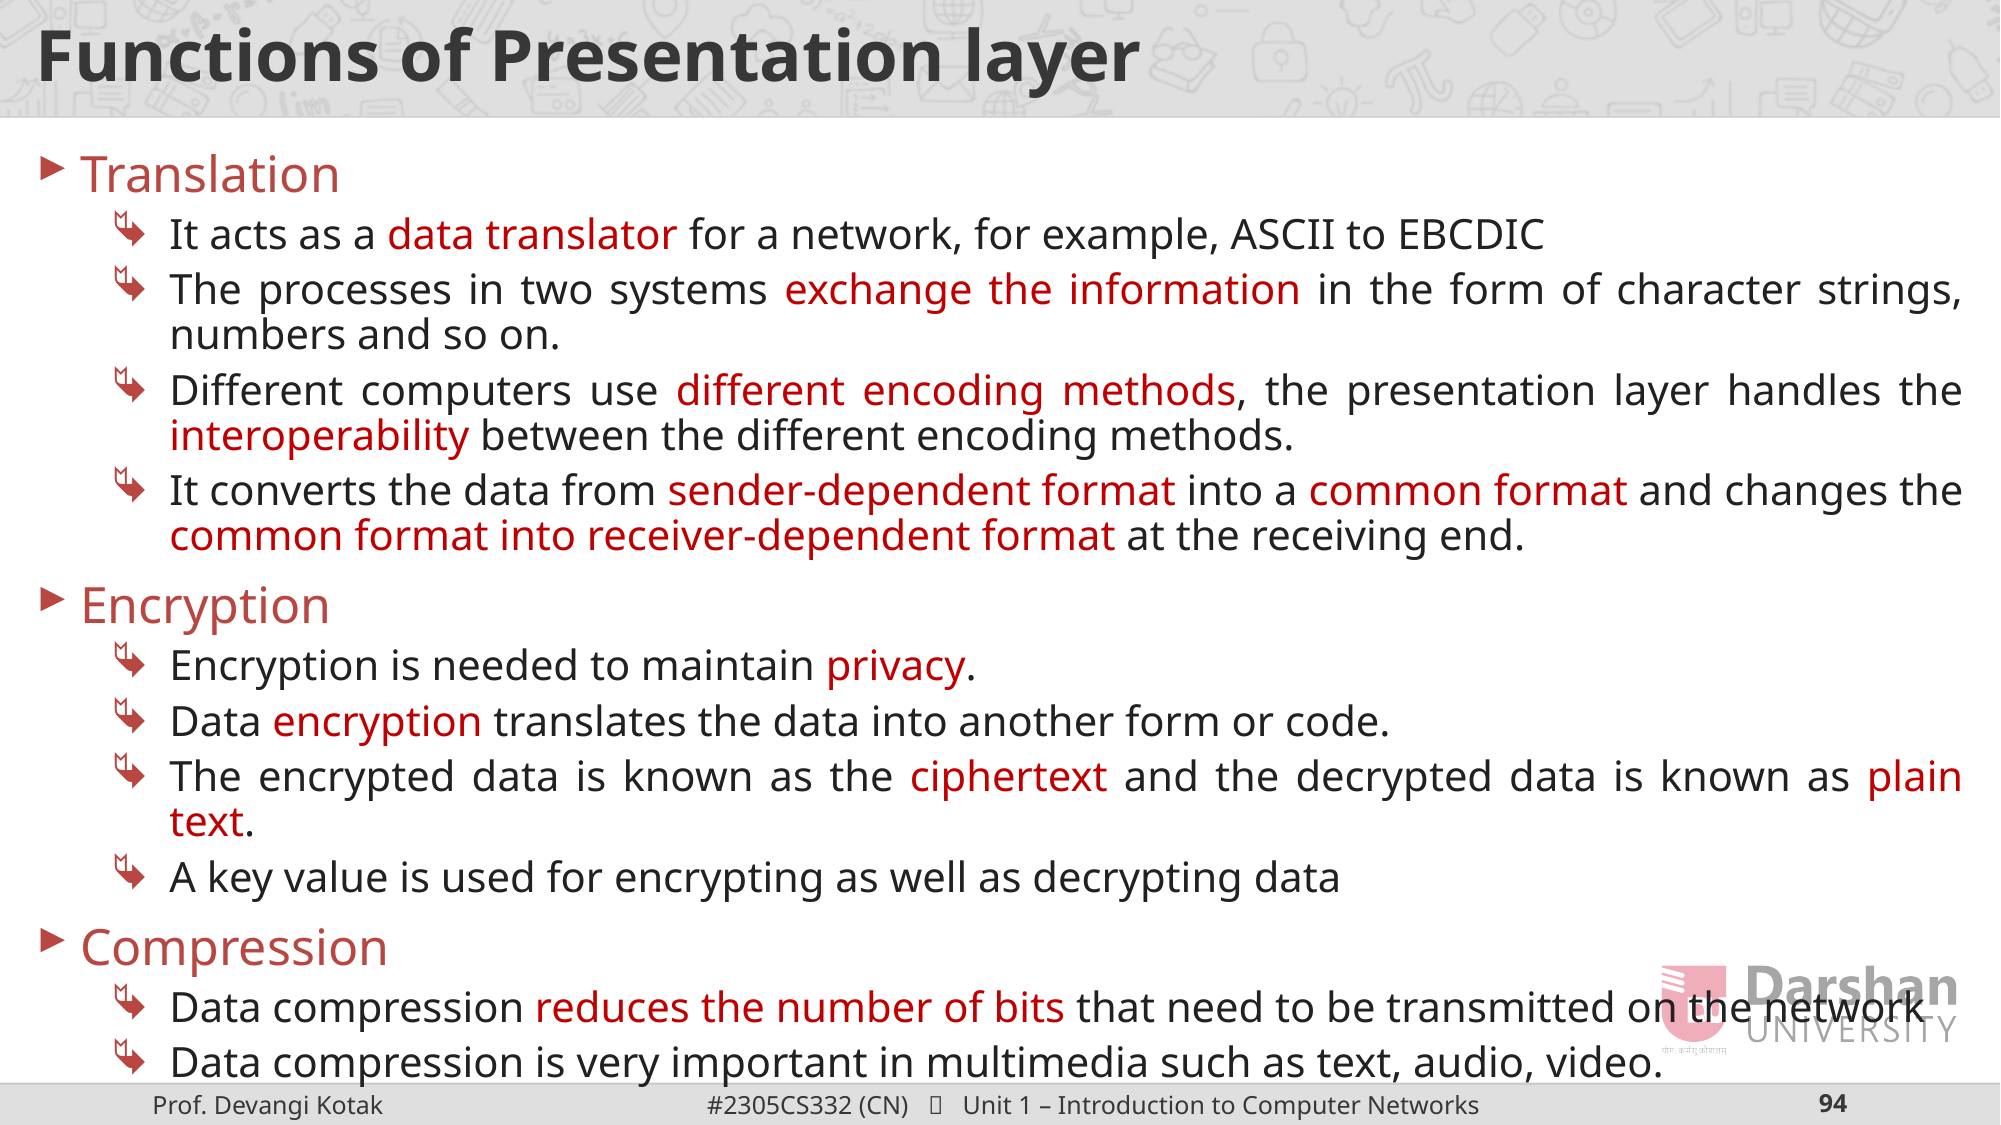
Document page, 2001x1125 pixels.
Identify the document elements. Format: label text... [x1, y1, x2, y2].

list Translation It acts as a data translator for a network, for example, ASCII to EBCDIC The processes in two systems exchange the information in the form of character strings, numbers and so on. Different computers use different encoding methods, the presentation layer handles the interoperability between the different encoding methods. It converts the data from sender-dependent format into a common format and changes the common format into receiver-dependent format at the receiving end. Encryption Encryption is needed to maintain privacy. Data encryption translates the data into another form or code. The encrypted data is known as the ciphertext and the decrypted data is known as plain text. A key value is used for encrypting as well as decrypting data Compression Data compression reduces the number of bits that need to be transmitted on the network Data compression is very important in multimedia such as text, audio, video. [21, 141, 1979, 1059]
title Functions of Presentation layer [0, 0, 2000, 117]
text_box [0, 867, 1918, 1021]
